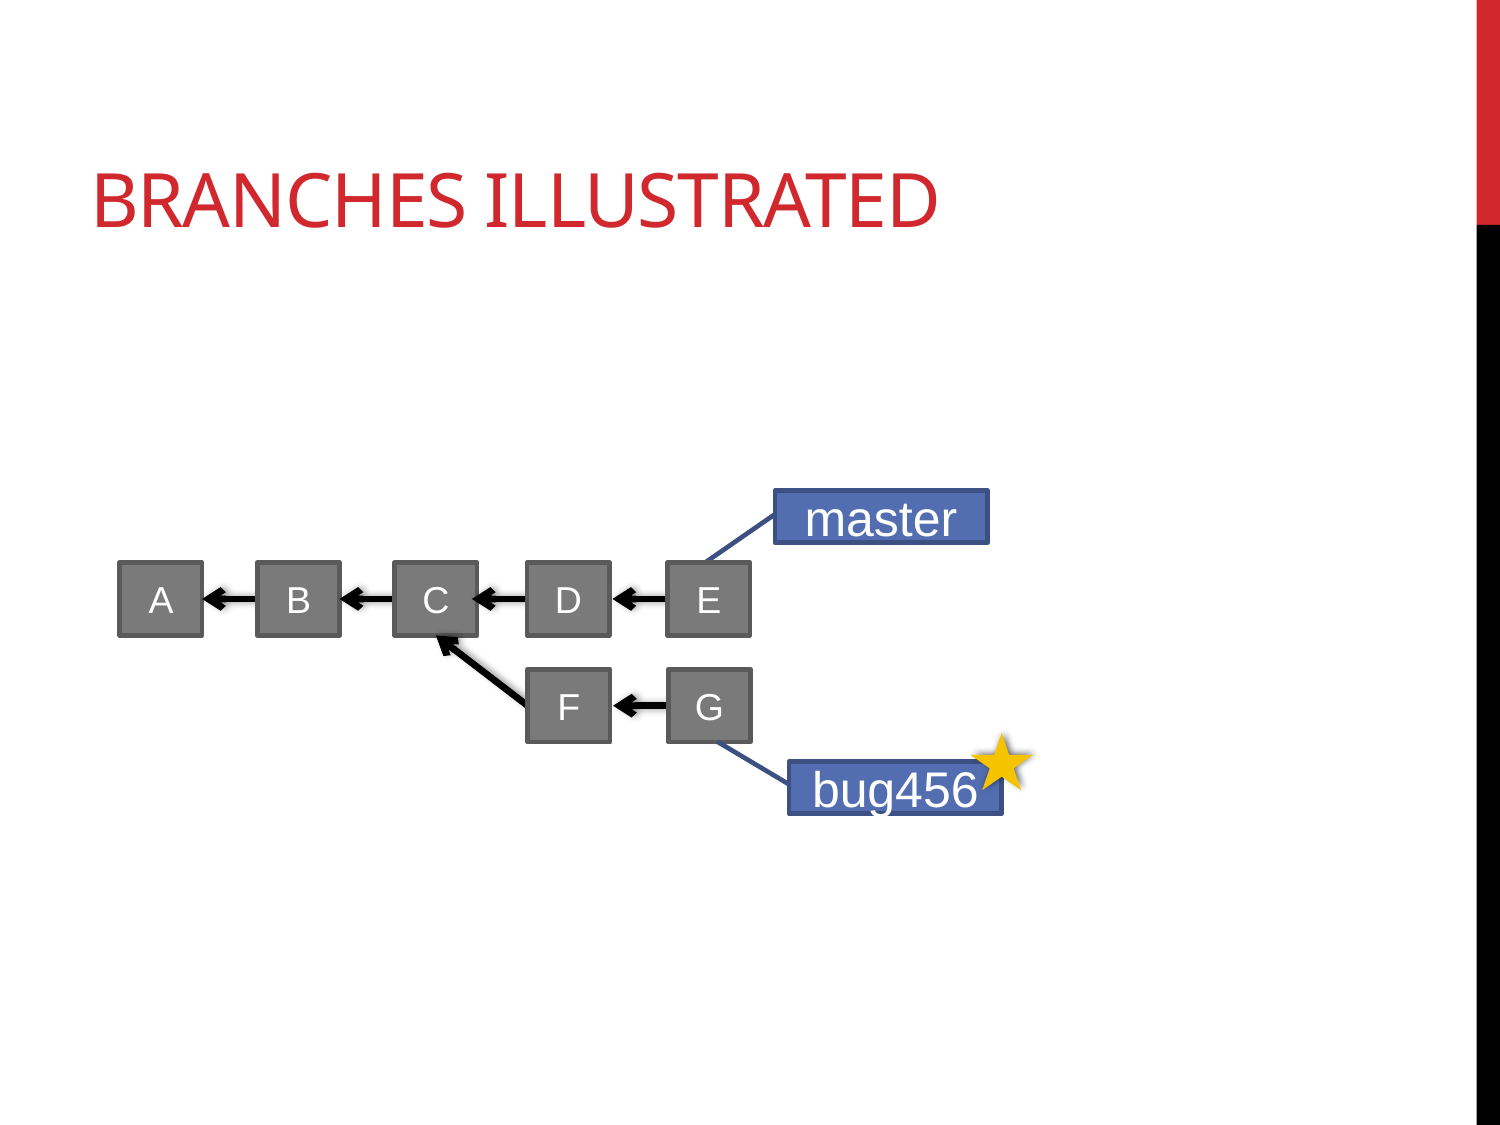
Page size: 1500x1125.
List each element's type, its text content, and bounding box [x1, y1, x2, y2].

text_box master [704, 488, 990, 560]
text_box F [525, 667, 612, 744]
text_box [970, 733, 1033, 791]
text_box E [665, 560, 752, 638]
text_box B [255, 560, 342, 638]
text_box C [392, 560, 479, 638]
text_box D [525, 560, 612, 638]
text_box G [666, 667, 753, 744]
title Branches Illustrated [75, 25, 1025, 250]
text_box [435, 634, 529, 707]
text_box A [117, 560, 204, 638]
text_box bug456 [715, 739, 1004, 816]
